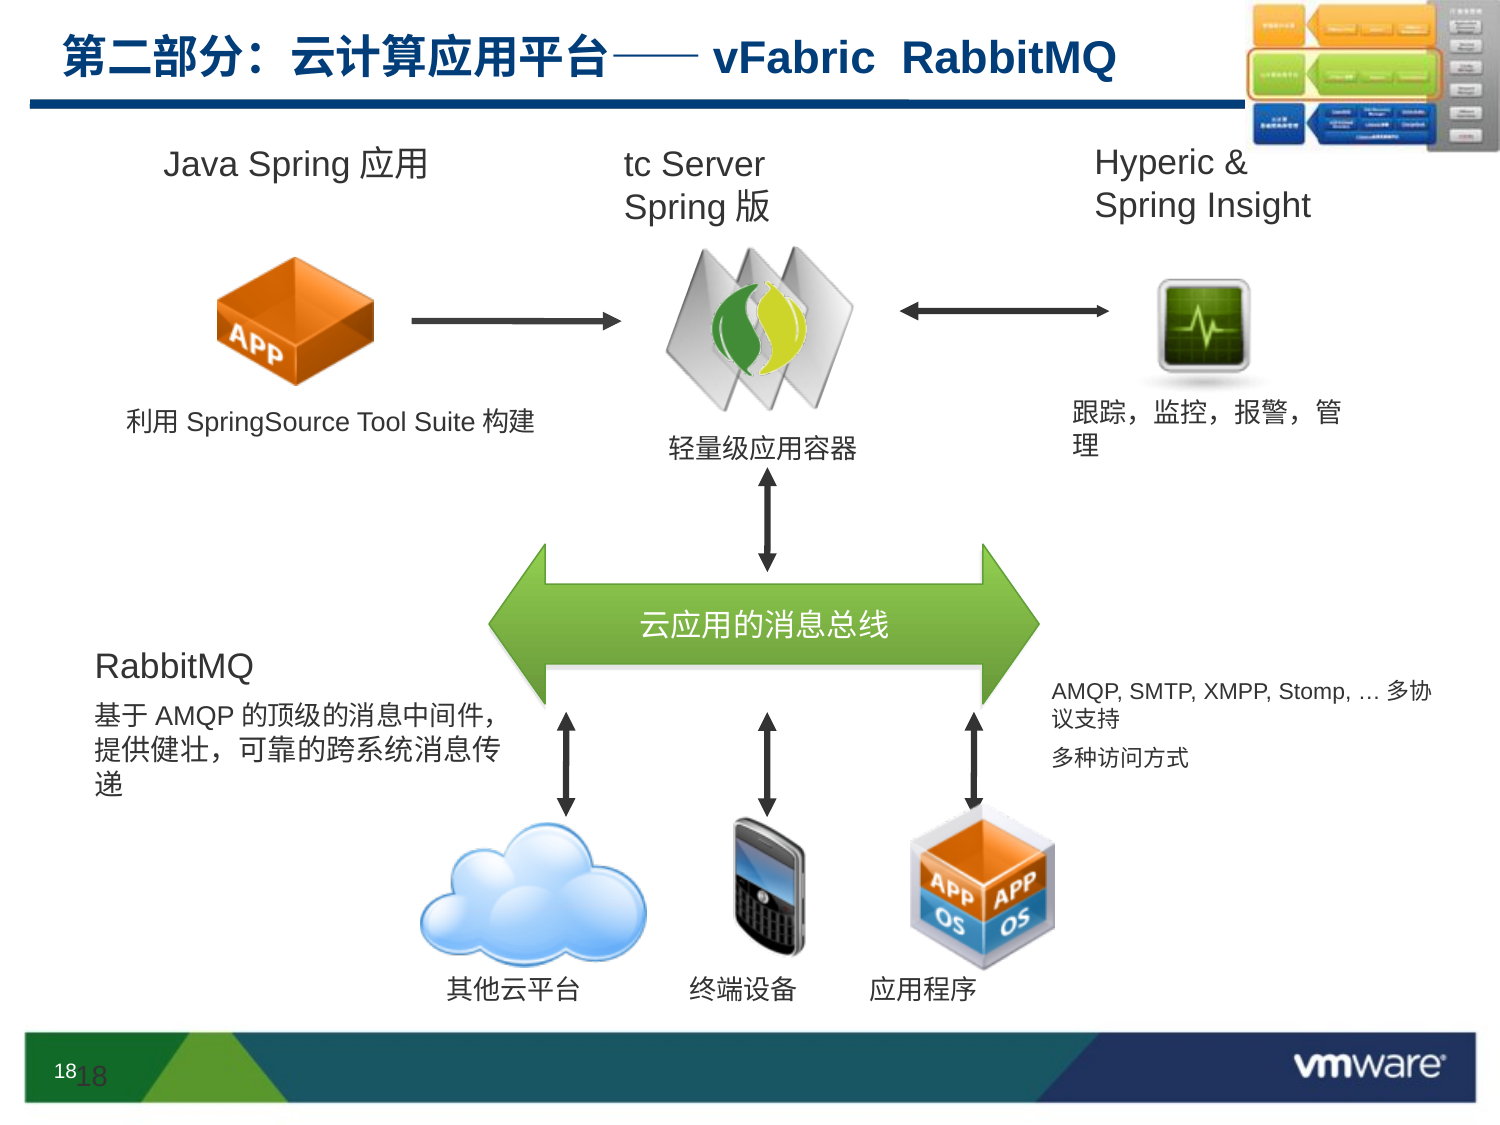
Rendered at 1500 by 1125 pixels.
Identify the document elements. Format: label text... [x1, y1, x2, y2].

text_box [88, 543, 1462, 1006]
text_box 利用SpringSource Tool Suite构建 [121, 399, 541, 442]
text_box [411, 314, 622, 328]
title 第二部分：云计算应用平台——vFabric RabbitMQ [61, 28, 1239, 83]
picture [0, 0, 1500, 1125]
text_box [899, 304, 1106, 318]
text_box 轻量级应用容器 [557, 426, 969, 465]
text_box tc Server Spring版 [619, 136, 1086, 227]
text_box [761, 467, 774, 542]
text_box Java Spring应用 [158, 136, 441, 226]
slide_number 18 [60, 1049, 136, 1088]
text_box 跟踪，监控，报警，管理 [1067, 391, 1353, 460]
text_box Hyperic & Spring Insight [1089, 135, 1500, 225]
